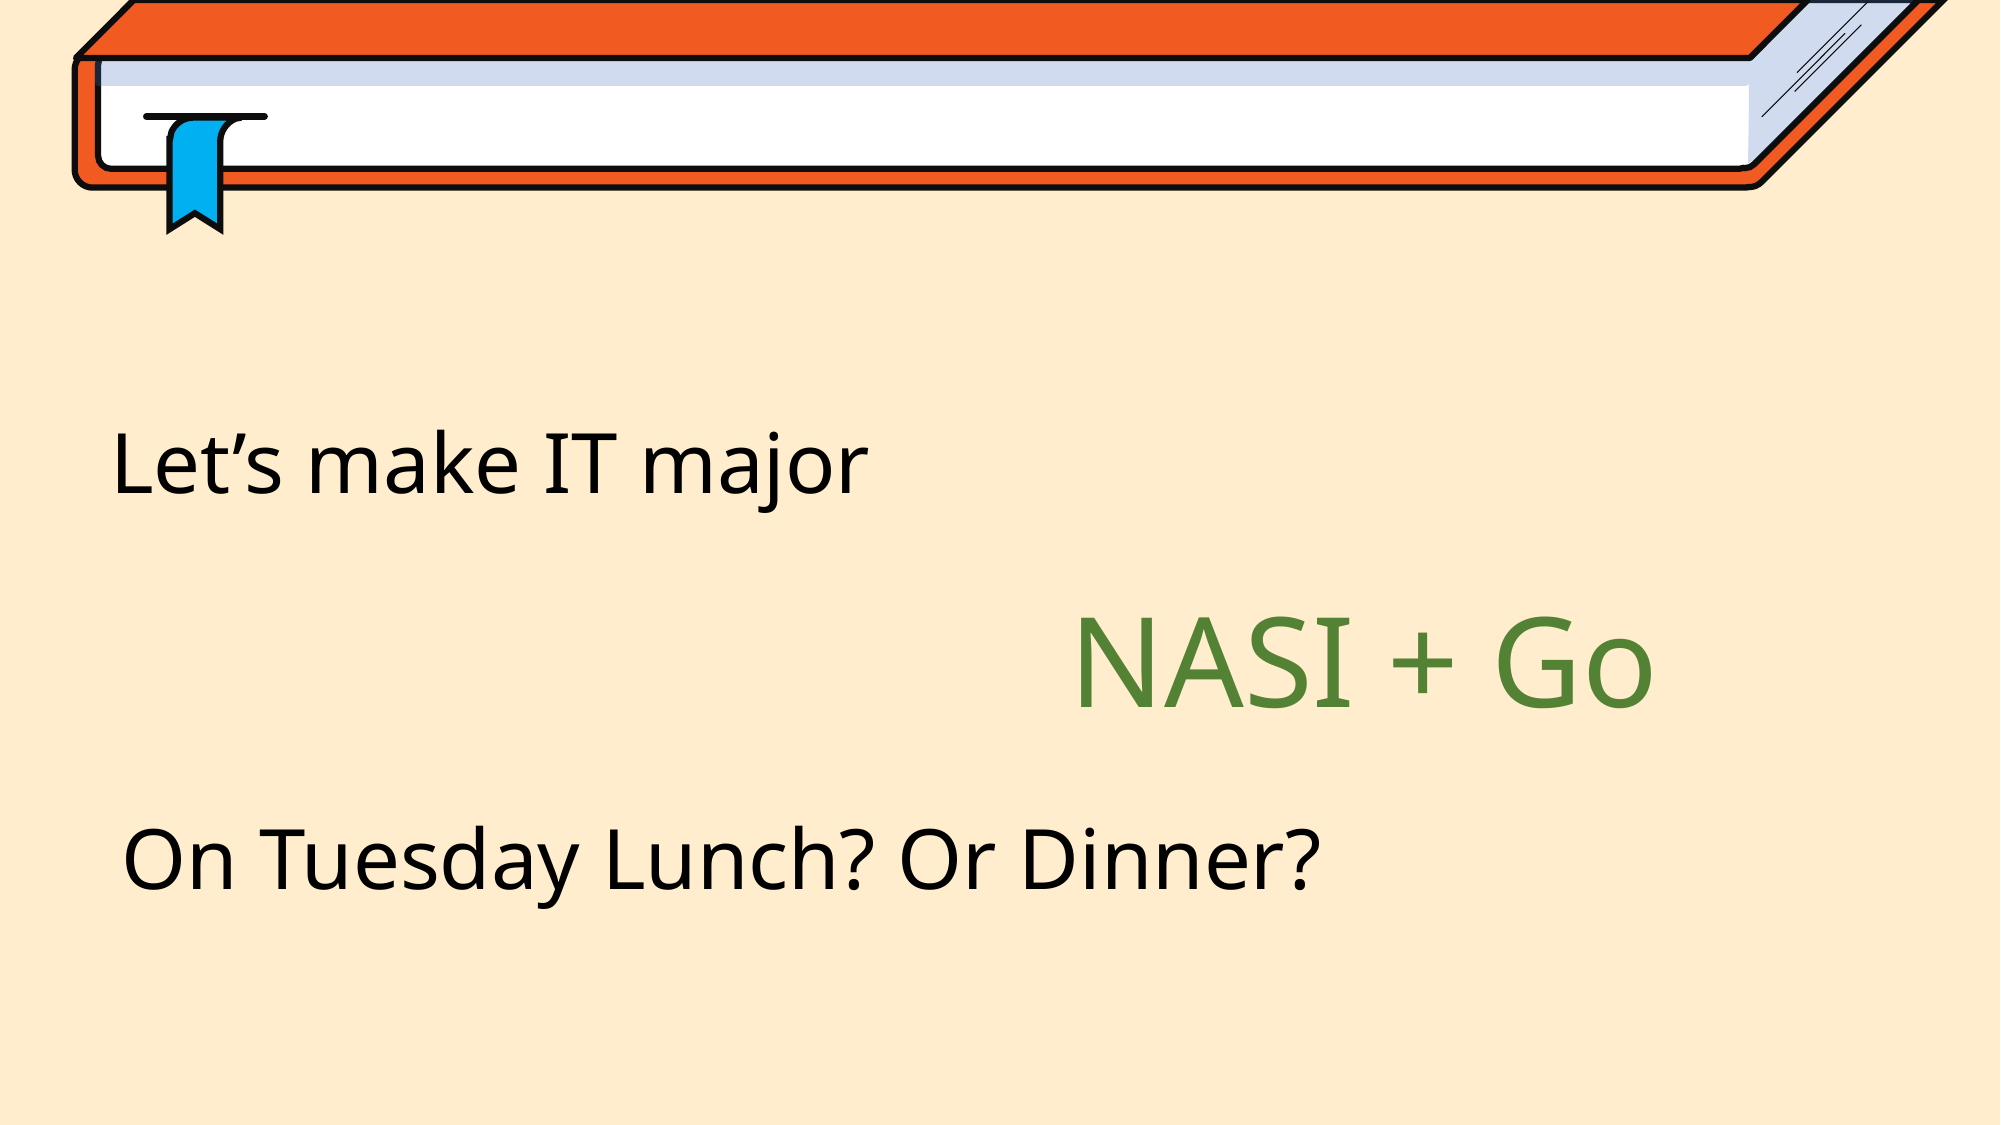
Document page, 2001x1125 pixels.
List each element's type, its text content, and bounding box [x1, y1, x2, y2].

text_box On Tuesday Lunch? Or Dinner? [106, 798, 2000, 914]
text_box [74, 0, 1944, 230]
text_box NASI + Go [1054, 575, 1797, 741]
text_box Let’s make IT major [95, 402, 1991, 518]
